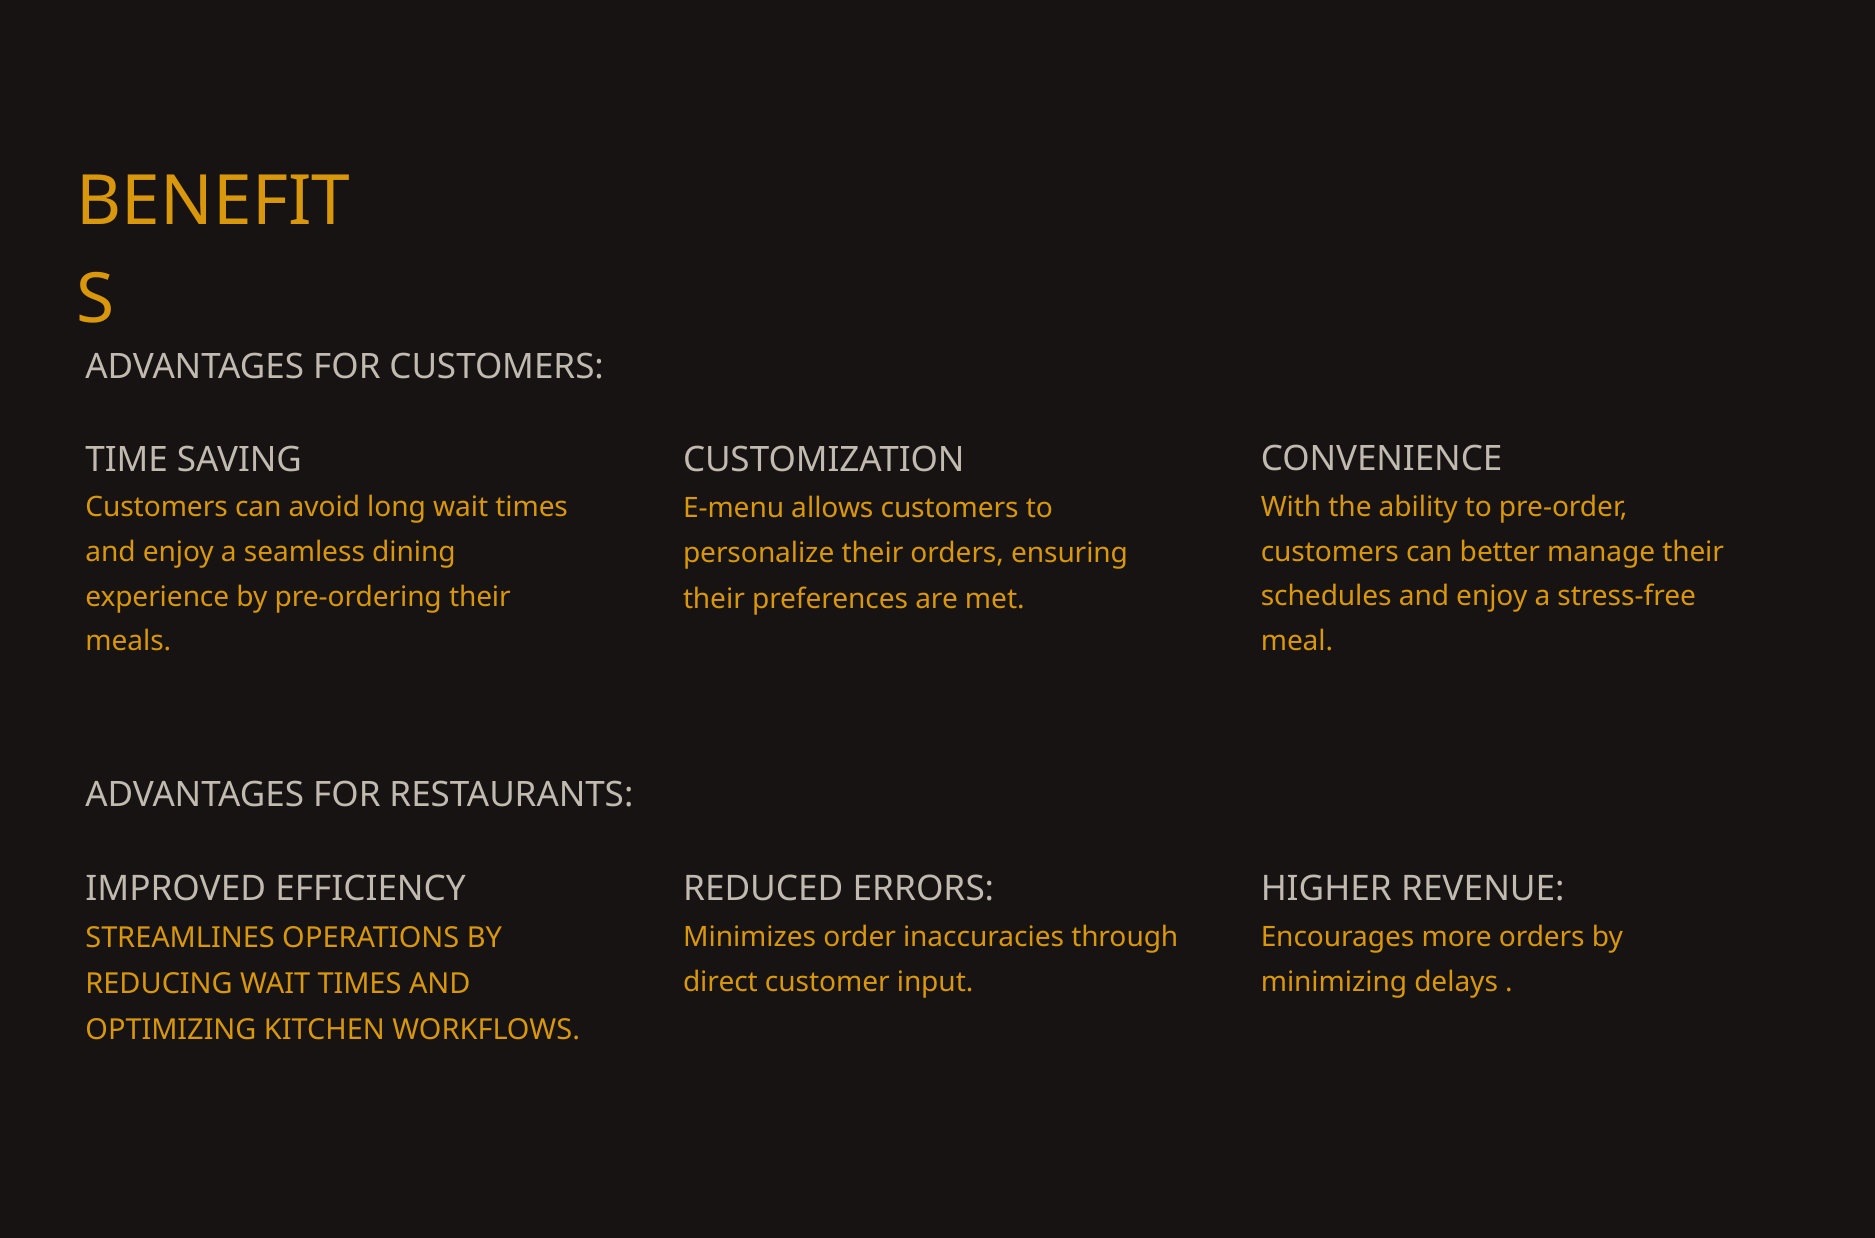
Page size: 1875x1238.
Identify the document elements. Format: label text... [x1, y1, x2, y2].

text_box CONVENIENCE With the ability to pre-order, customers can better manage their schedules and enjoy a stress-free meal. [1260, 428, 1752, 656]
text_box ADVANTAGES FOR RESTAURANTS: [85, 764, 648, 814]
text_box IMPROVED EFFICIENCY STREAMLINES OPERATIONS BY REDUCING WAIT TIMES AND OPTIMIZING KITCHEN WORKFLOWS. [85, 851, 595, 1045]
text_box BENEFITS [76, 141, 373, 336]
text_box ADVANTAGES FOR CUSTOMERS: [85, 336, 635, 386]
text_box REDUCED ERRORS: Minimizes order inaccuracies through direct customer input. [683, 851, 1192, 997]
text_box HIGHER REVENUE: Encourages more orders by minimizing delays . [1260, 851, 1770, 997]
text_box CUSTOMIZATION E-menu allows customers to personalize their orders, ensuring their preferences are met. [683, 428, 1151, 614]
text_box TIME SAVING Customers can avoid long wait times and enjoy a seamless dining experience by pre-ordering their meals. [85, 428, 595, 657]
